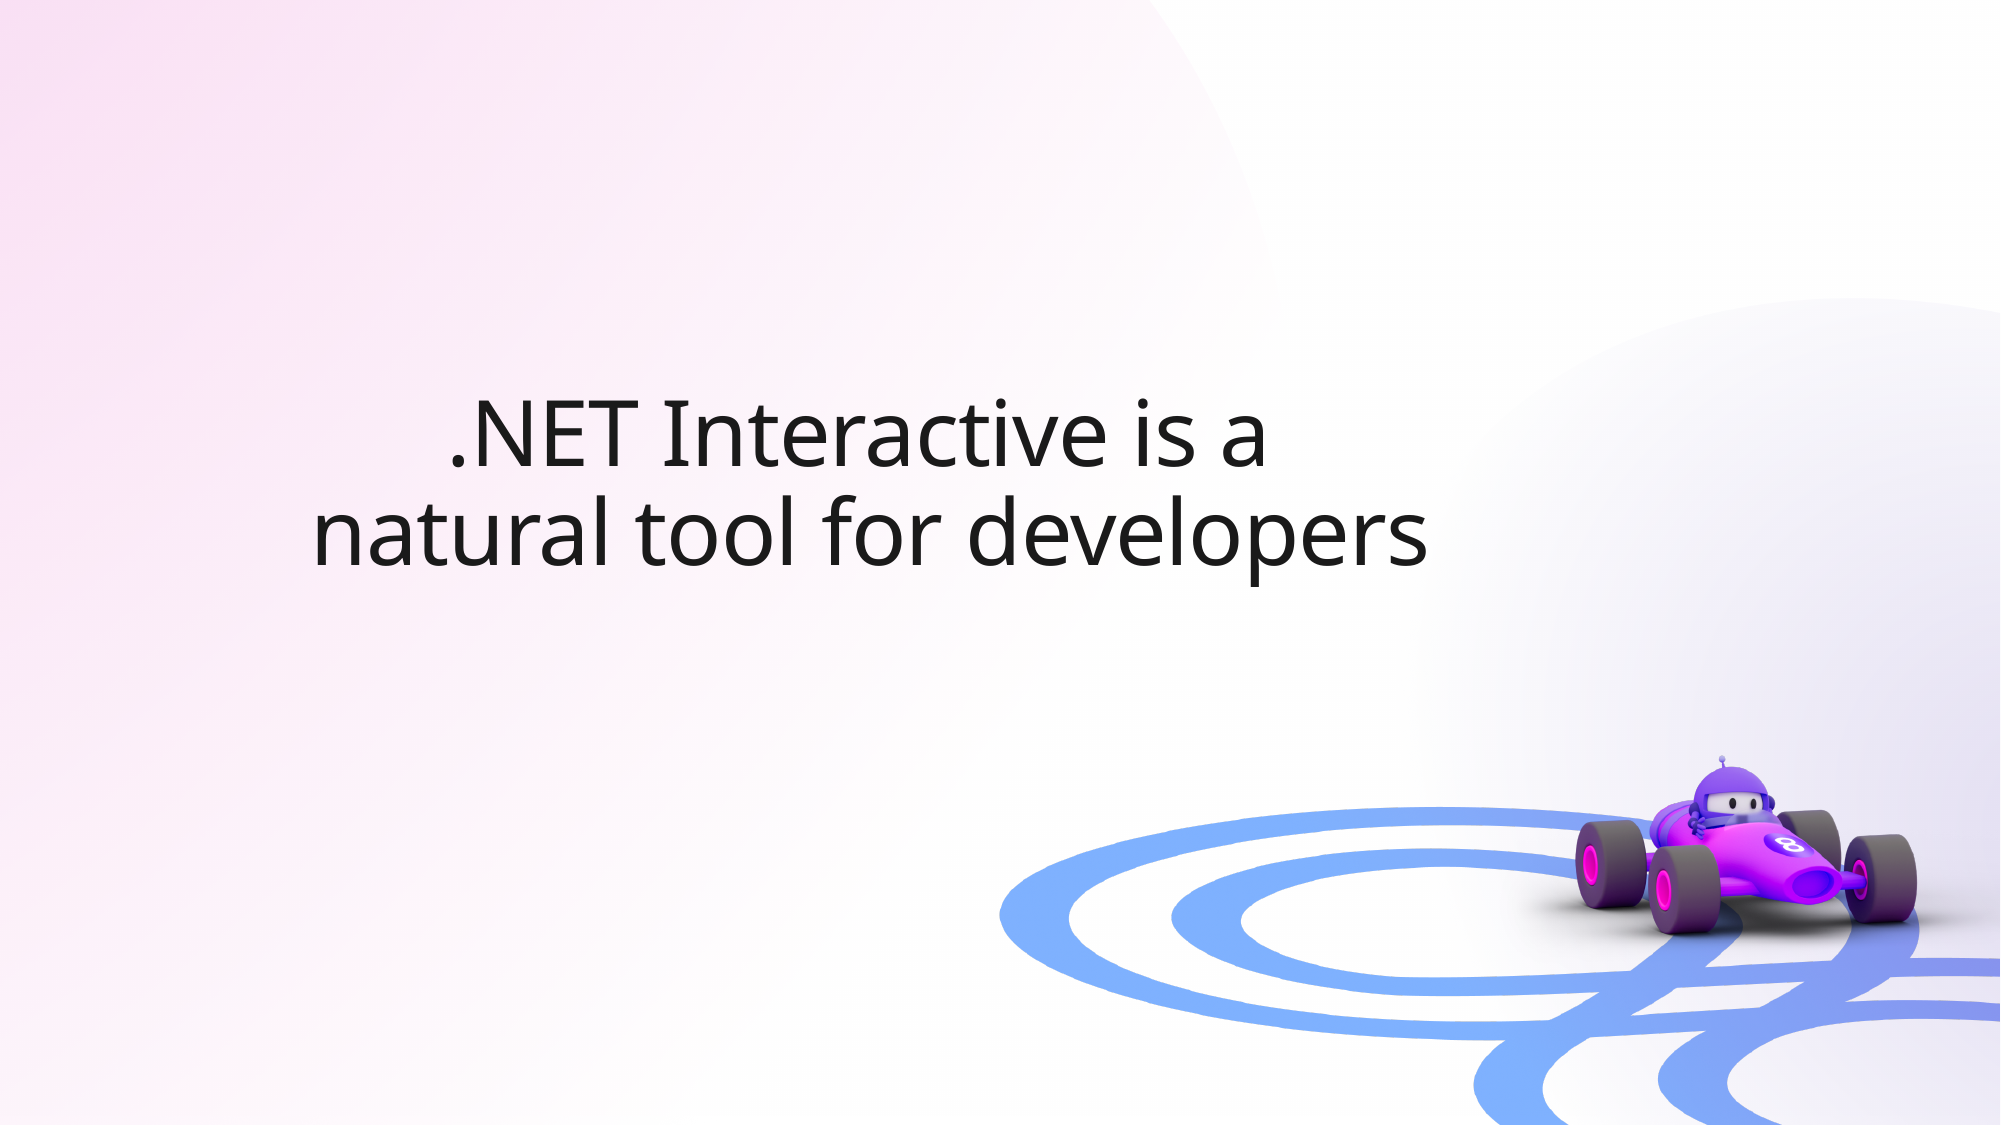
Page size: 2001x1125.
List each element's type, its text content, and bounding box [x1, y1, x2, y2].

picture [0, 0, 2001, 1125]
title .NET Interactive is a natural tool for developers [0, 280, 1741, 692]
